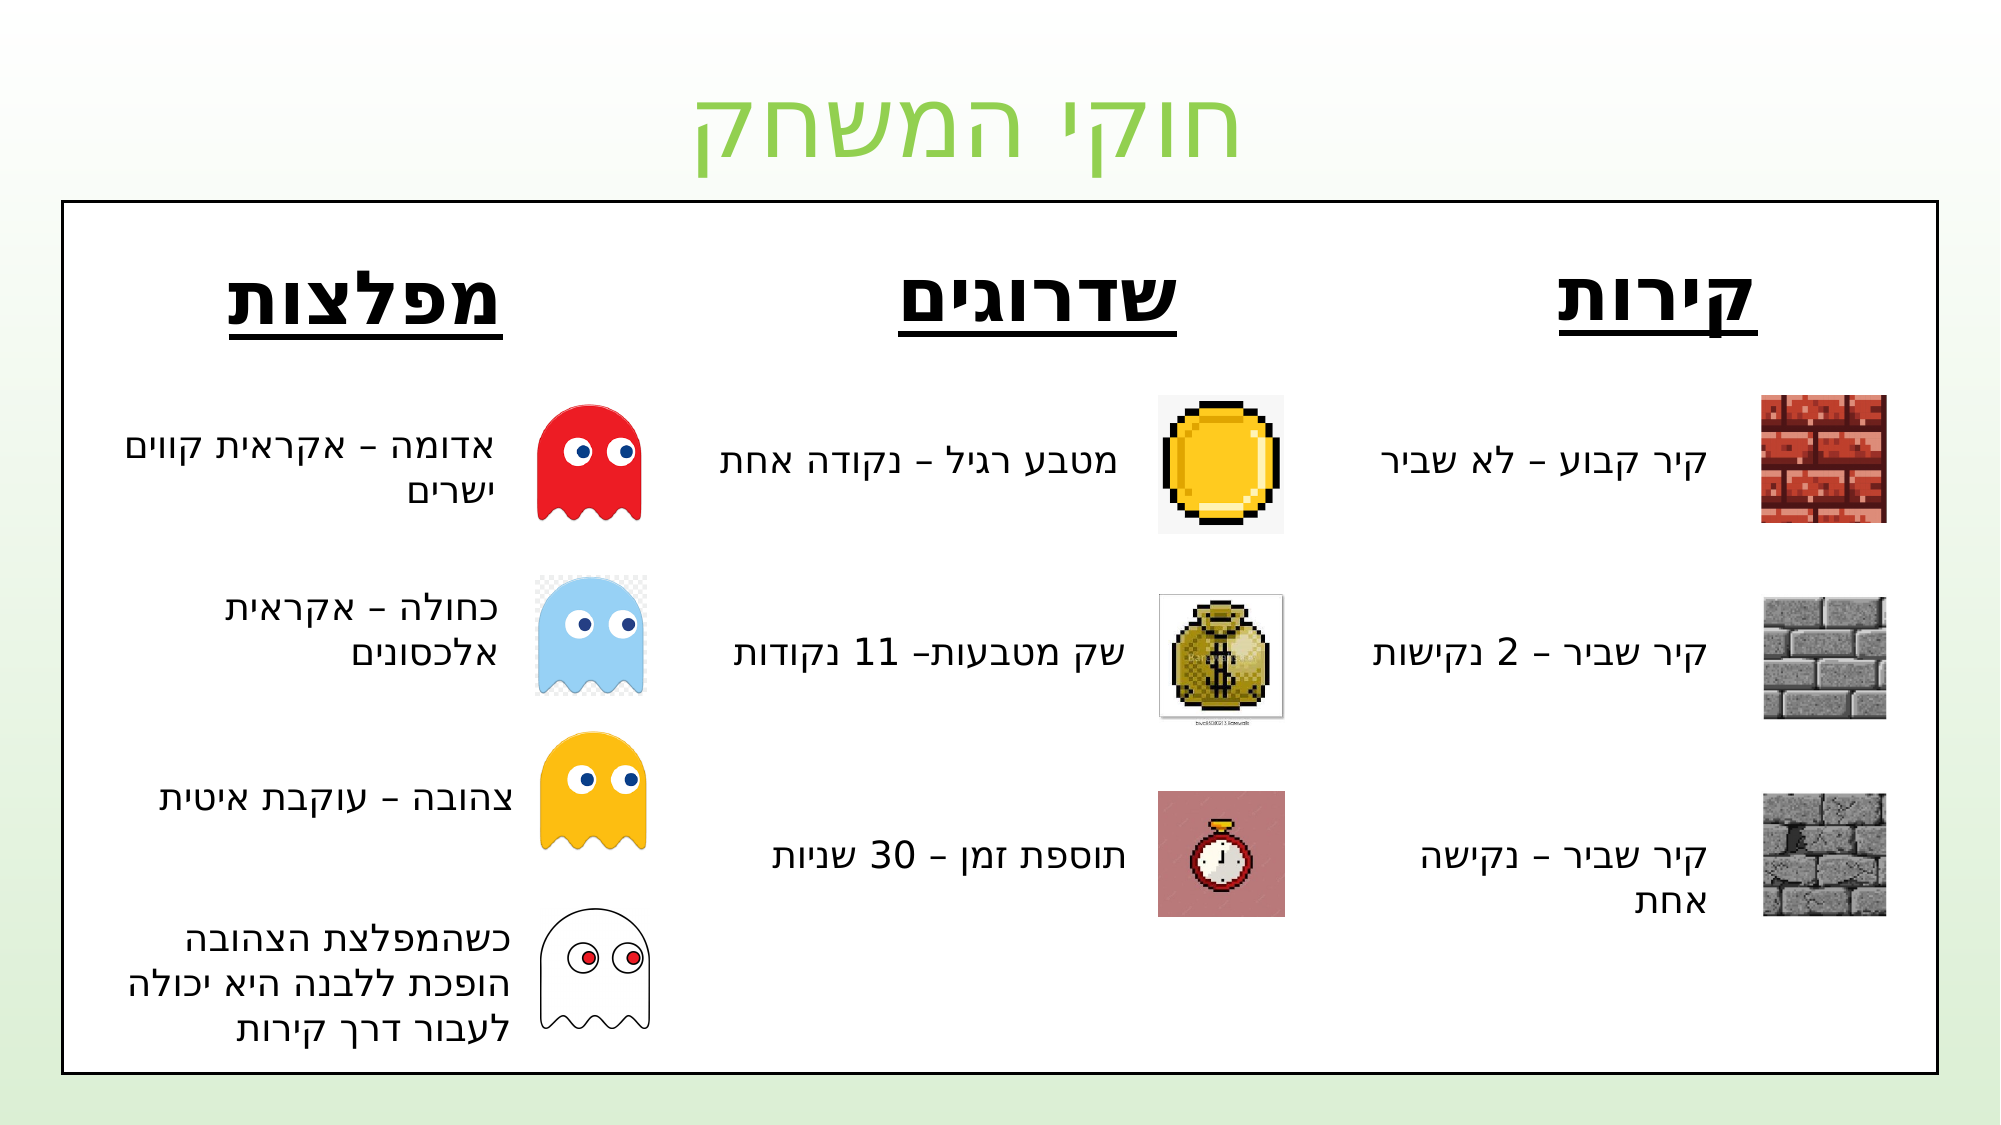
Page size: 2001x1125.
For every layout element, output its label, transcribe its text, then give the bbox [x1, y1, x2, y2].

text_box שק מטבעות– 11 נקודות [709, 620, 1141, 680]
picture [540, 908, 650, 1030]
picture [526, 399, 652, 525]
text_box תוספת זמן – 30 שניות [711, 823, 1143, 884]
picture [1158, 395, 1284, 534]
picture [1761, 594, 1887, 720]
picture [1159, 594, 1285, 726]
text_box אדומה – אקראית קווים ישרים [79, 414, 511, 519]
picture [1158, 791, 1285, 917]
text_box קיר קבוע – לא שביר [1353, 428, 1724, 489]
picture [535, 575, 647, 696]
text_box כשהמפלצת הצהובה הופכת ללבנה היא יכולה לעבור דרך קירות [95, 906, 527, 1056]
text_box צהובה – עוקבת איטית [98, 765, 529, 826]
picture [1761, 791, 1887, 917]
picture [1761, 395, 1887, 523]
text_box שדרוגים [882, 238, 1193, 344]
picture [529, 726, 657, 854]
text_box קיר שביר – נקישה אחת [1337, 823, 1724, 929]
text_box מטבע רגיל – נקודה אחת [702, 428, 1134, 489]
text_box קיר שביר – 2 נקישות [1353, 620, 1724, 680]
text_box קירות [1543, 237, 1774, 343]
text_box כחולה – אקראית אלכסונים [82, 575, 514, 681]
text_box מפלצות [213, 241, 519, 347]
text_box חוקי המשחק [448, 49, 1486, 185]
